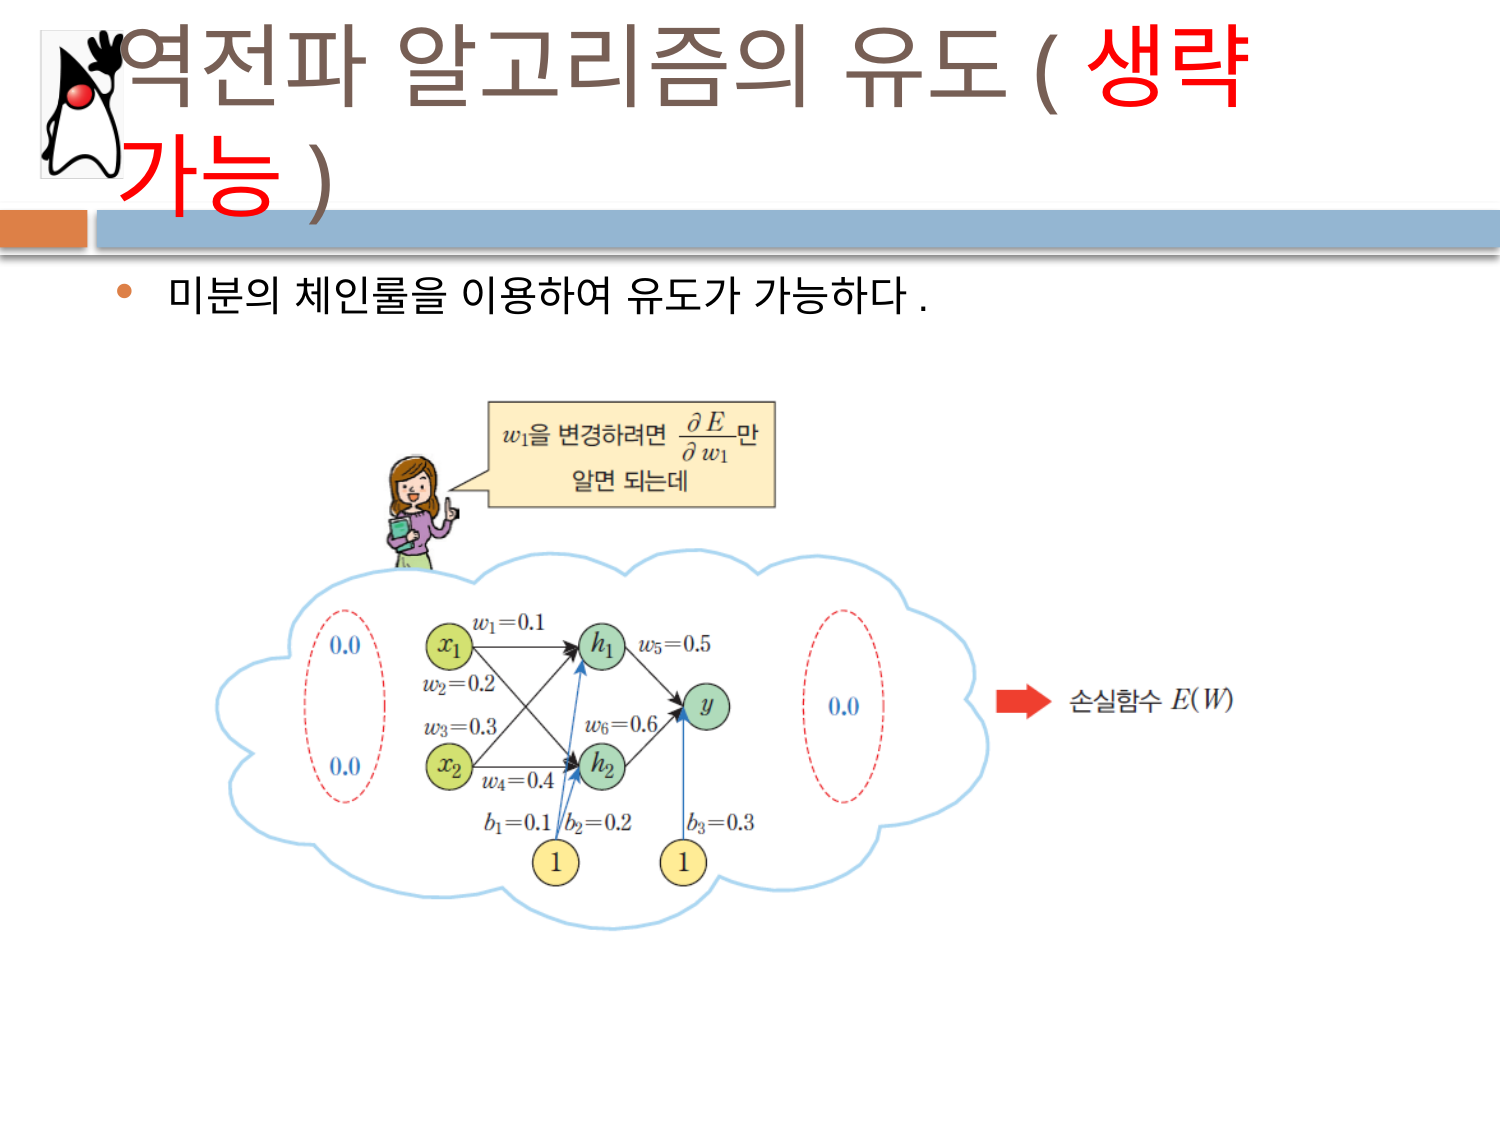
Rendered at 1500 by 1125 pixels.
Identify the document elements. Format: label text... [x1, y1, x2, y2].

picture [194, 385, 1247, 945]
title 역전파 알고리즘의 유도(생략 가능) [100, 37, 1438, 200]
list 미분의 체인룰을 이용하여 유도가 가능하다. [100, 262, 1438, 1000]
picture [39, 30, 124, 179]
